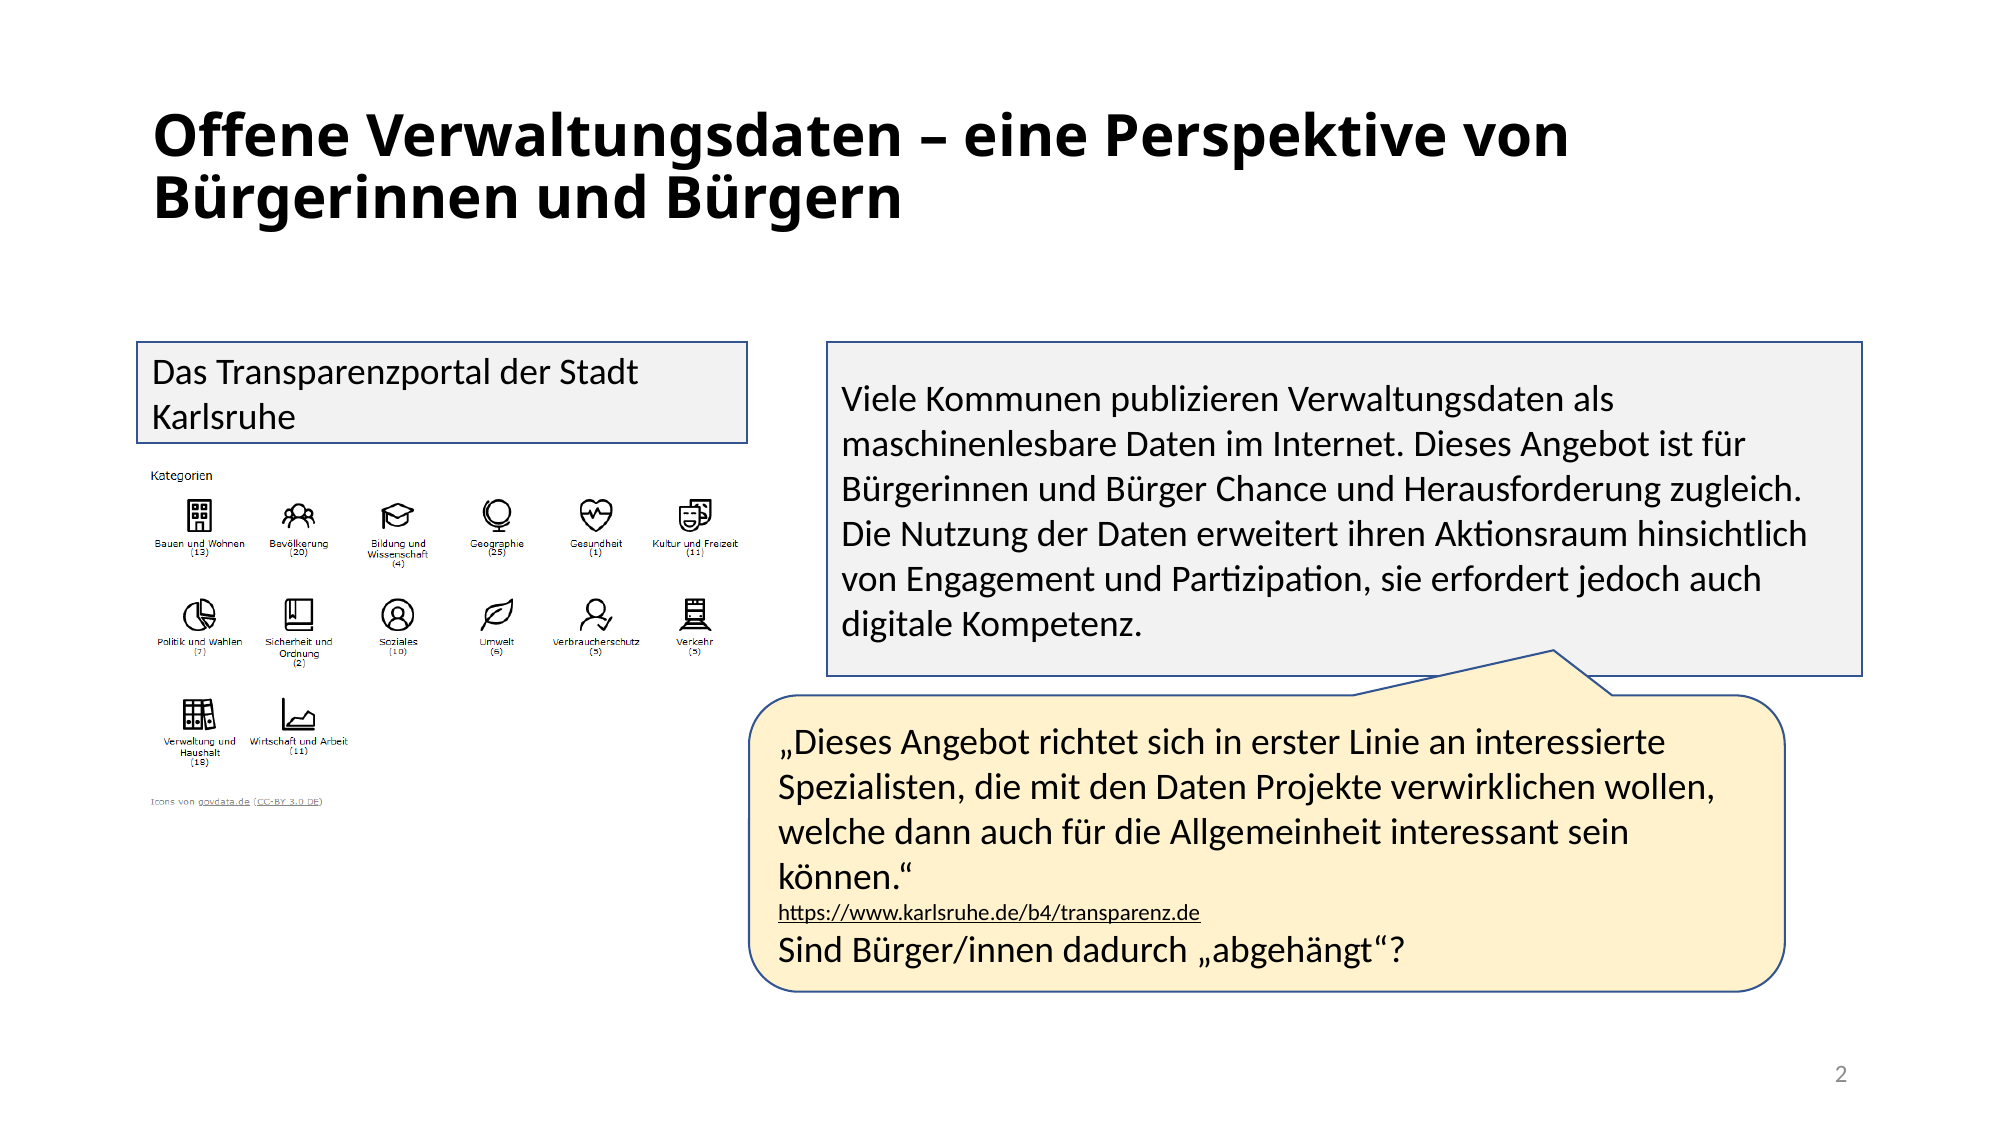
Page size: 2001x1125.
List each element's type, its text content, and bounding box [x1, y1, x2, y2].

text_box Das Transparenzportal der Stadt Karlsruhe [136, 341, 748, 444]
text_box „Dieses Angebot rich­tet sich in erster Linie an inter­es­sierte Spezia­lis­ten, die mit den Daten Projekte verwirk­li­chen wollen, welche dann auch für die Allge­mein­heit inter­essant sein können.“ https://www.karlsruhe.de/b4/transparenz.de Sind Bürger/innen dadurch „abgehängt“? [747, 649, 1786, 993]
slide_number 2 [1412, 1042, 1863, 1103]
text_box Viele Kommunen publizieren Verwaltungsdaten als maschinenlesbare Daten im Internet. Dieses Angebot ist für Bürgerinnen und Bürger Chance und Herausforderung zugleich. Die Nutzung der Daten erweitert ihren Aktionsraum hinsichtlich von Engagement und Partizipation, sie erfordert jedoch auch digitale Kompetenz. [826, 341, 1863, 677]
picture [137, 462, 748, 818]
title Offene Verwaltungsdaten – eine Perspektive von Bürgerinnen und Bürgern [137, 59, 1863, 278]
